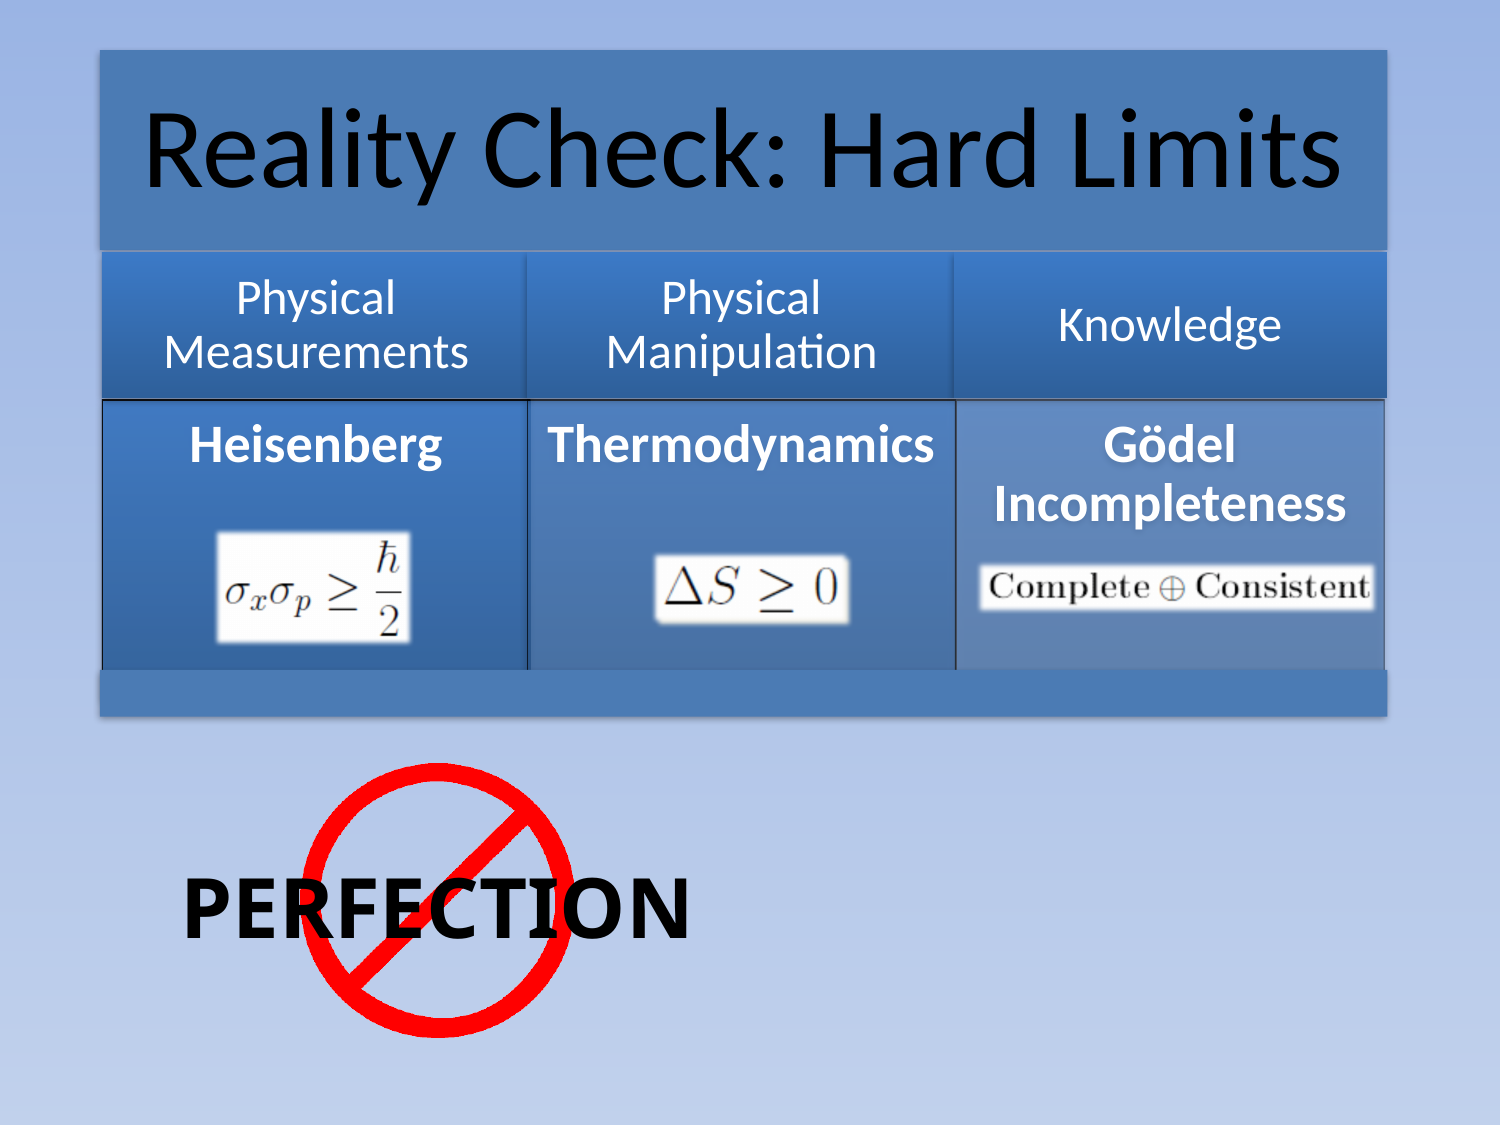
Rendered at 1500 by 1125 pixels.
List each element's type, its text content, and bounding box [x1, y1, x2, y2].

text_box Perfection [165, 847, 295, 963]
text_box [101, 252, 524, 399]
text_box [526, 252, 951, 399]
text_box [99, 403, 1388, 717]
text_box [953, 252, 1388, 399]
picture [650, 550, 850, 625]
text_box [99, 49, 1388, 252]
picture [974, 559, 1379, 615]
picture [300, 763, 575, 1038]
text_box Perfection [580, 847, 710, 963]
picture [212, 527, 415, 648]
